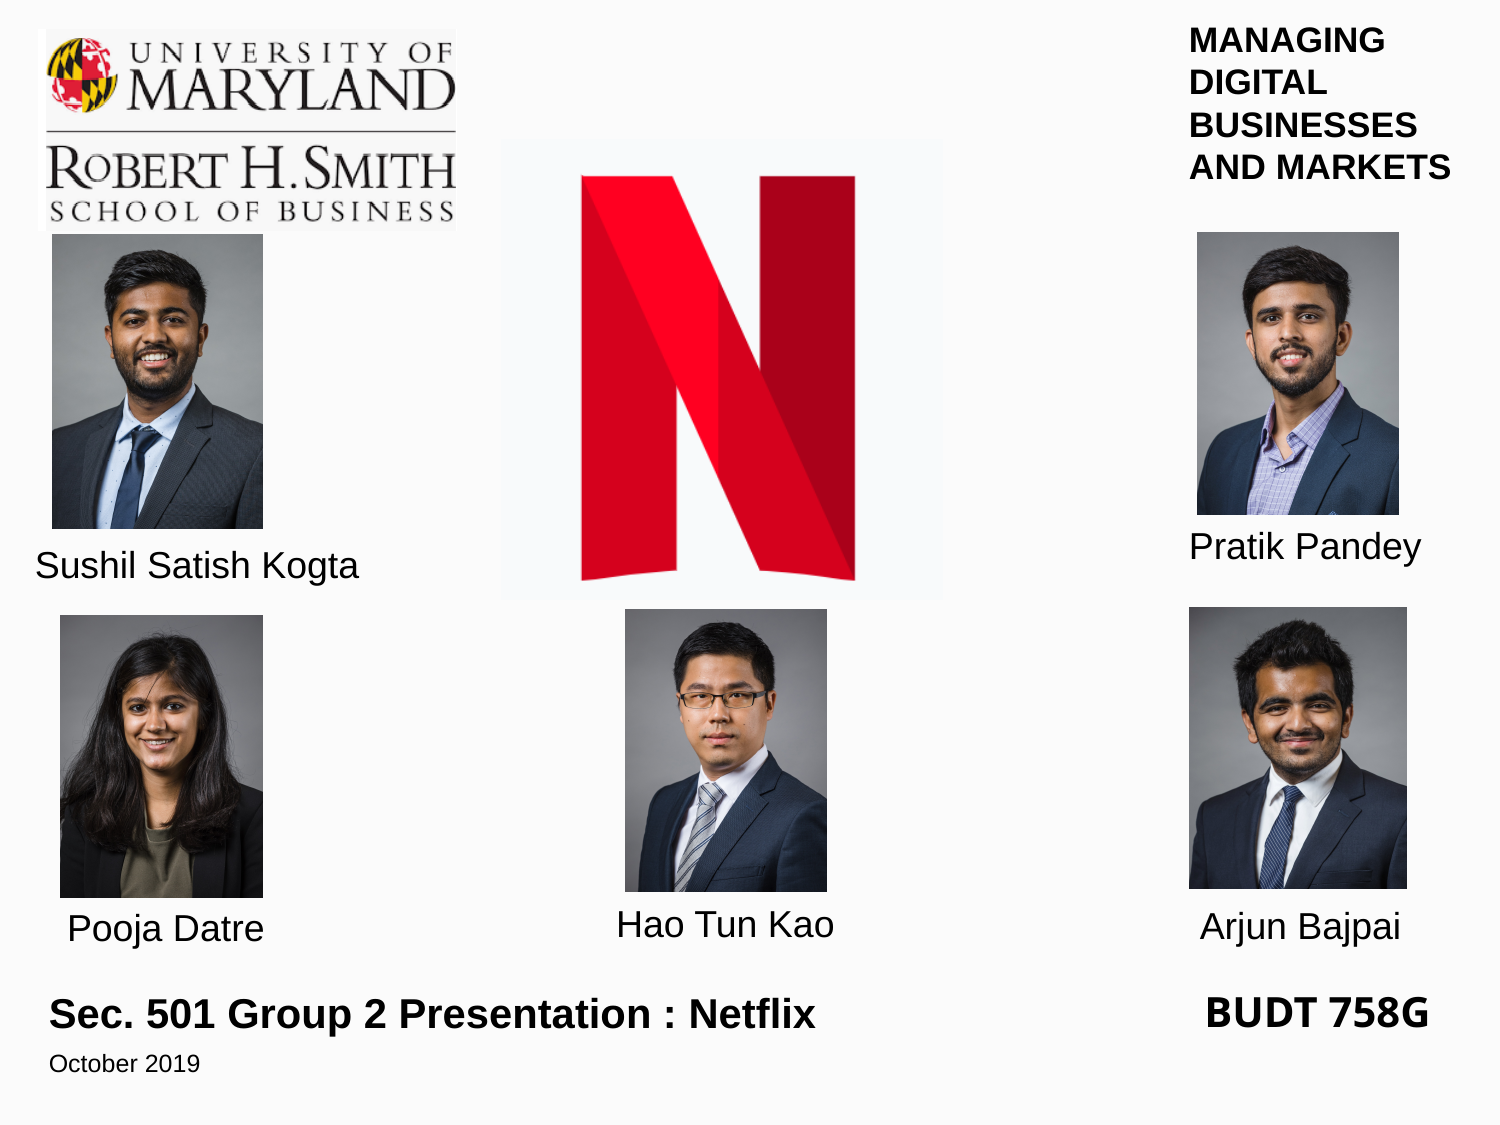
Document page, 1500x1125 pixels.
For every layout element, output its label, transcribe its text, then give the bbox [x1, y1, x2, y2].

text_box Hao Tun Kao [601, 892, 965, 952]
picture [624, 608, 827, 892]
text_box Pratik Pandey [1173, 514, 1487, 575]
text_box Arjun Bajpai [1184, 894, 1459, 955]
text_box BUDT 758G [1204, 985, 1500, 1061]
title MANAGING DIGITAL BUSINESSES AND MARKETS [1173, 64, 1470, 140]
text_box Sushil Satish Kogta [20, 533, 418, 594]
picture [1189, 607, 1407, 889]
picture [1197, 232, 1399, 515]
picture [60, 615, 263, 899]
picture [52, 234, 263, 529]
picture [501, 139, 943, 600]
text_box Pooja Datre [52, 897, 416, 957]
picture [38, 29, 457, 231]
subtitle Sec. 501 Group 2 Presentation : Netflix [33, 985, 1012, 1069]
list October 2019 [33, 1040, 723, 1090]
